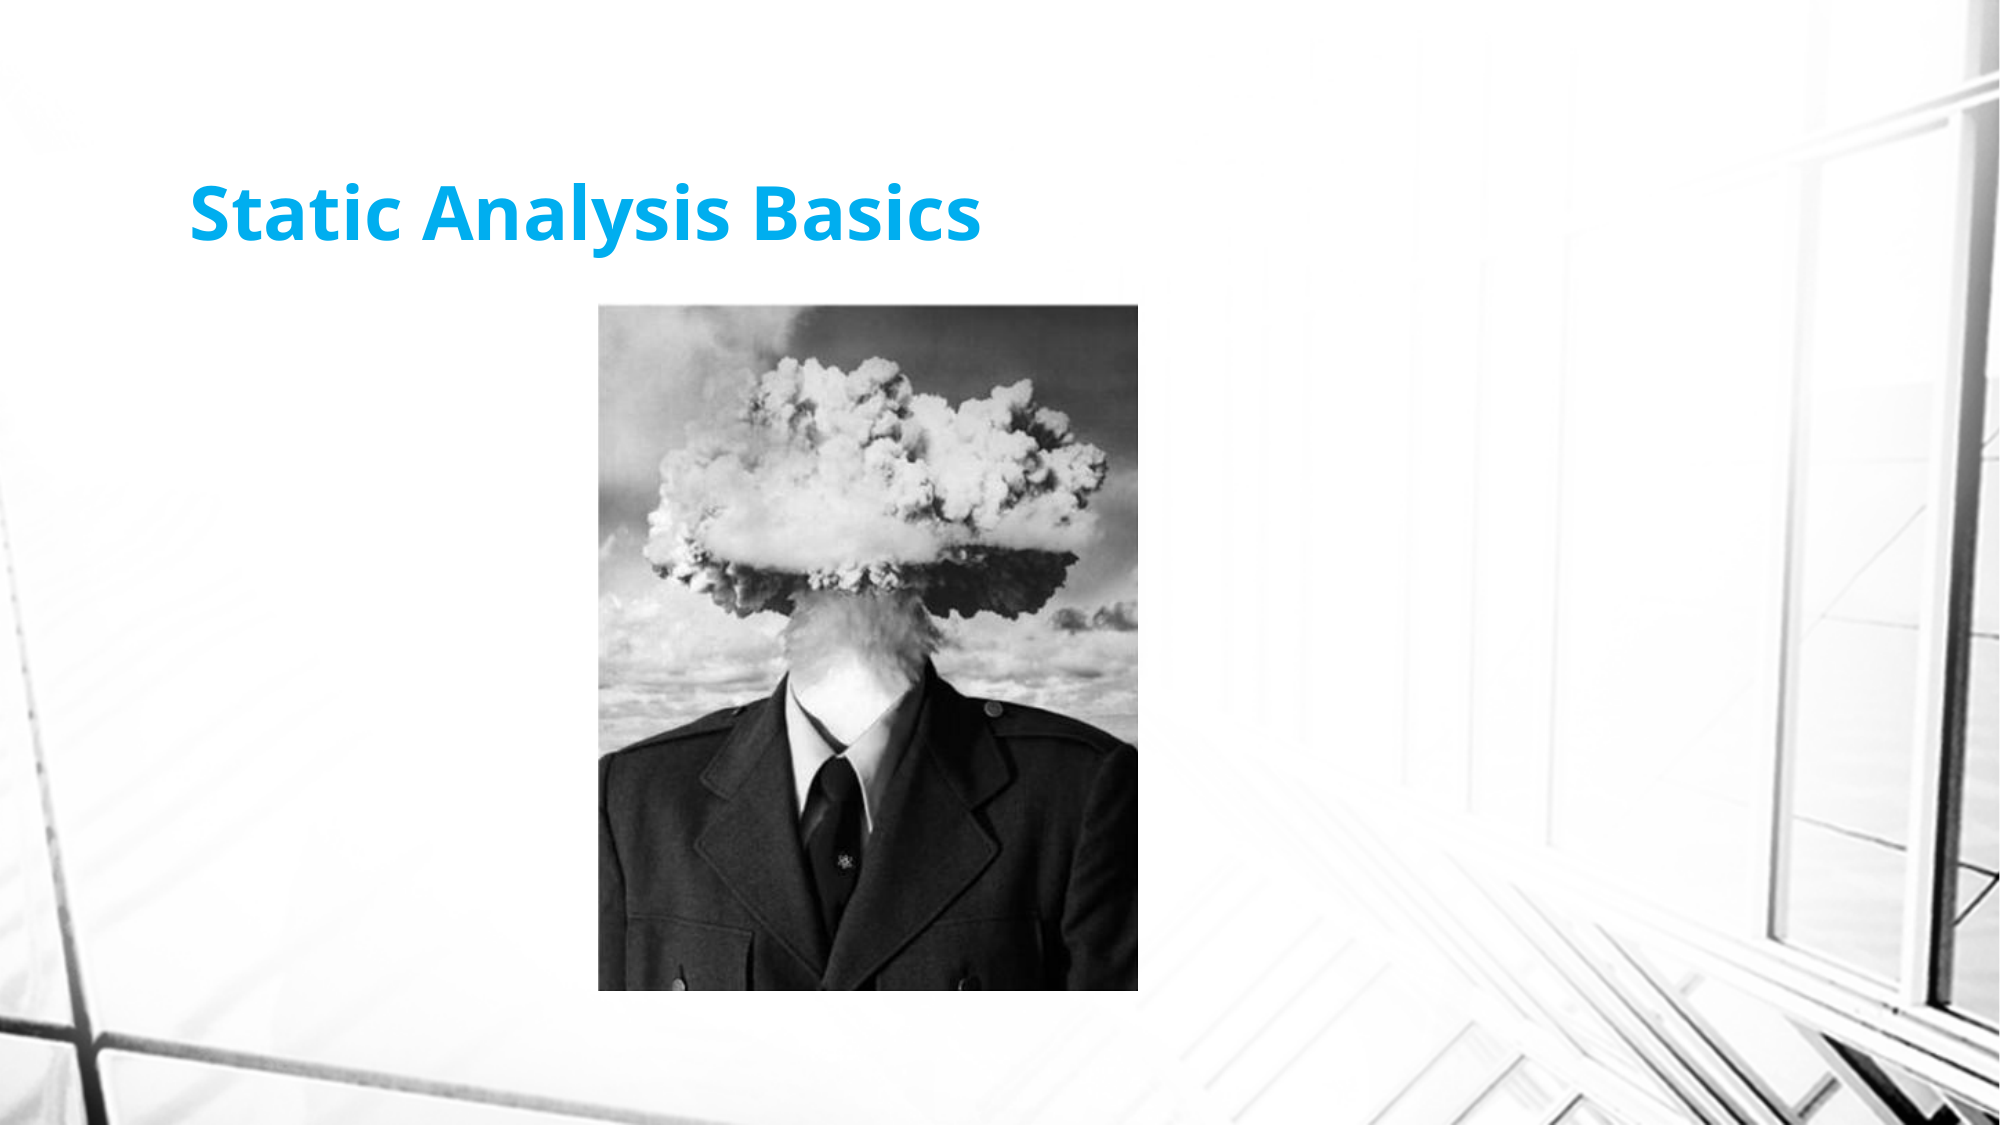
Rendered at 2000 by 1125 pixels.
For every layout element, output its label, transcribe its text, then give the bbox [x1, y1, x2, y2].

picture [0, 0, 2000, 1125]
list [598, 302, 1138, 991]
title Static Analysis Basics [174, 87, 1600, 263]
